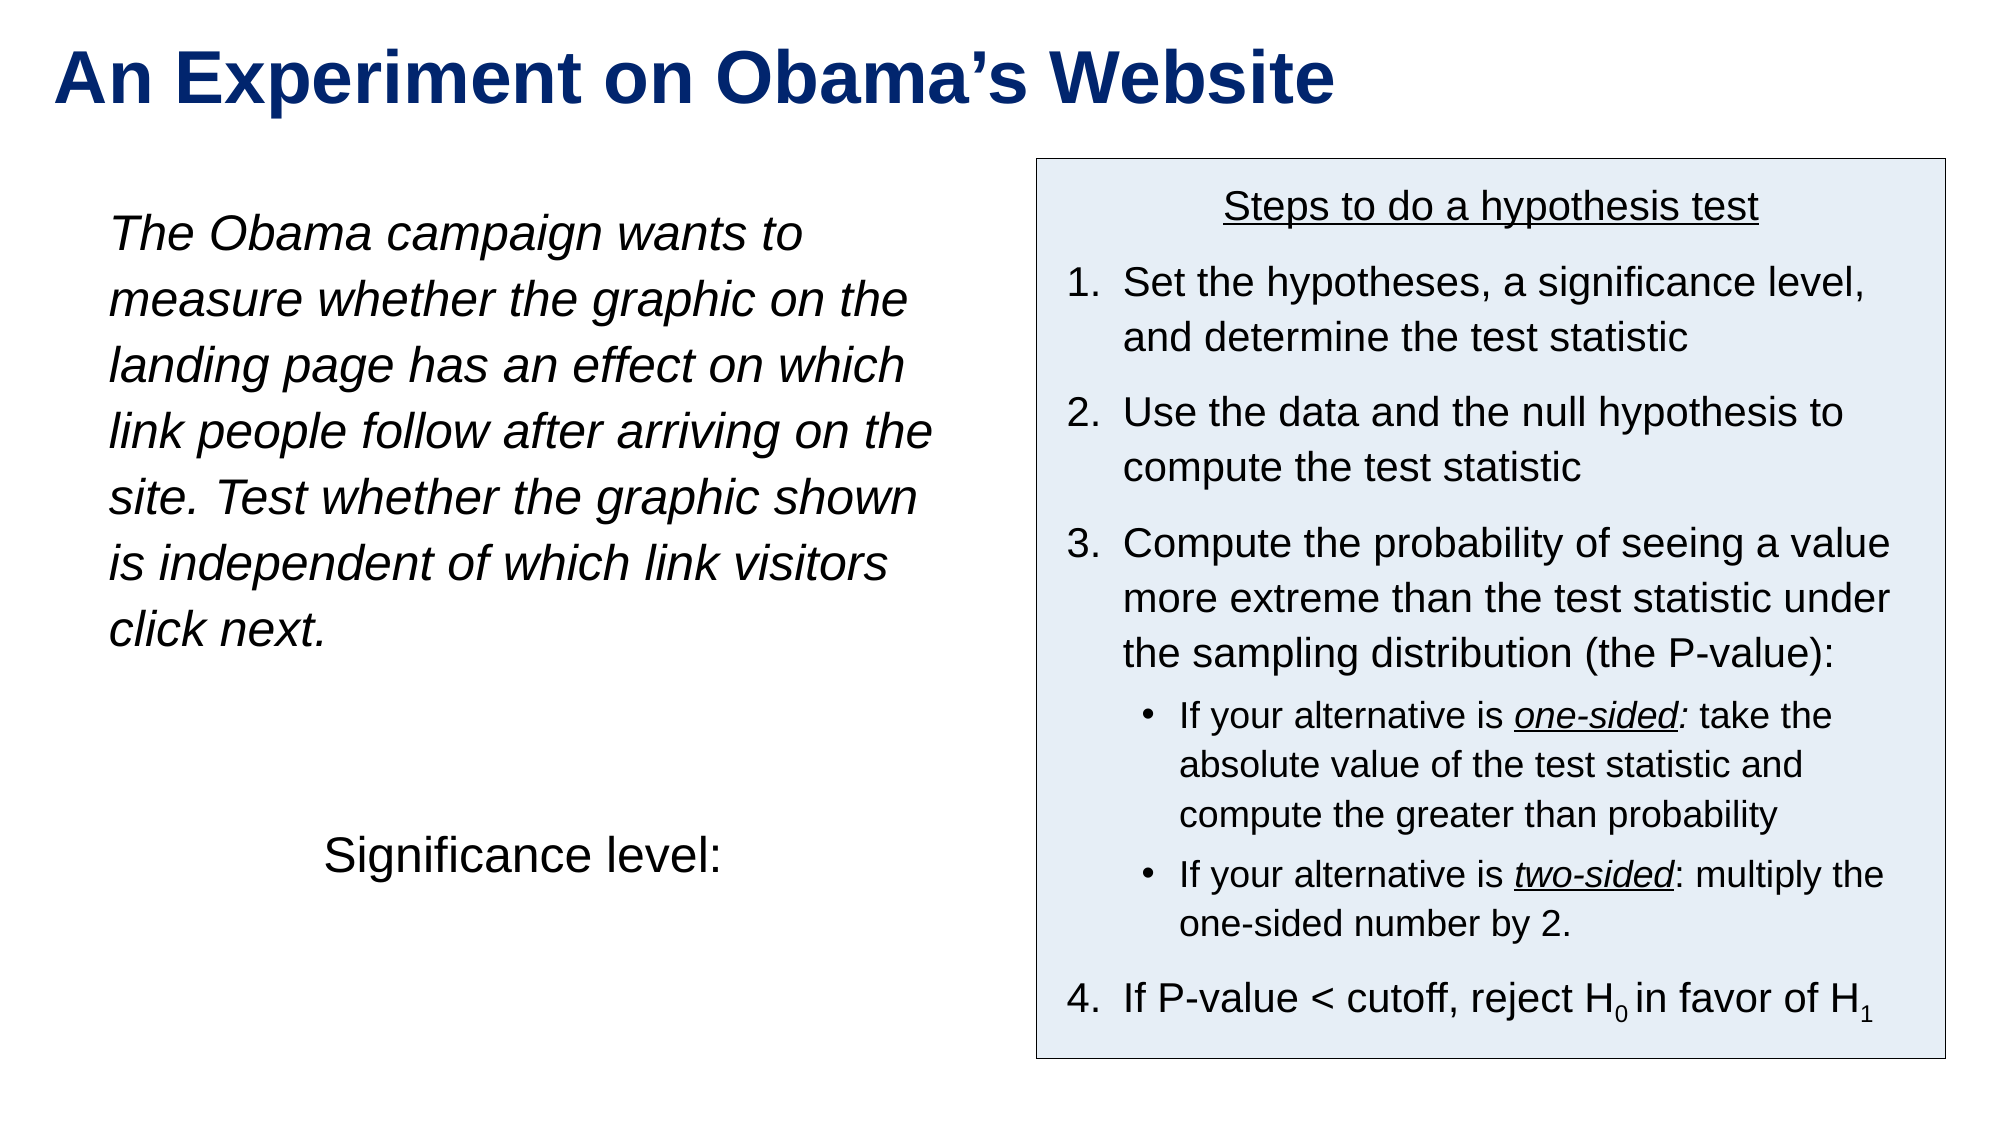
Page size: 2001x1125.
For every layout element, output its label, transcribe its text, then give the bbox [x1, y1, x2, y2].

text_box Steps to do a hypothesis test Set the hypotheses, a significance level, and determine the test statistic Use the data and the null hypothesis to compute the test statistic Compute the probability of seeing a value more extreme than the test statistic under the sampling distribution (the P-value): If your alternative is one-sided: take the absolute value of the test statistic and compute the greater than probability If your alternative is two-sided: multiply the one-sided number by 2. If P-value < cutoff, reject H0 in favor of H1 [1036, 158, 1946, 1059]
title An Experiment on Obama’s Website [0, 0, 2000, 159]
